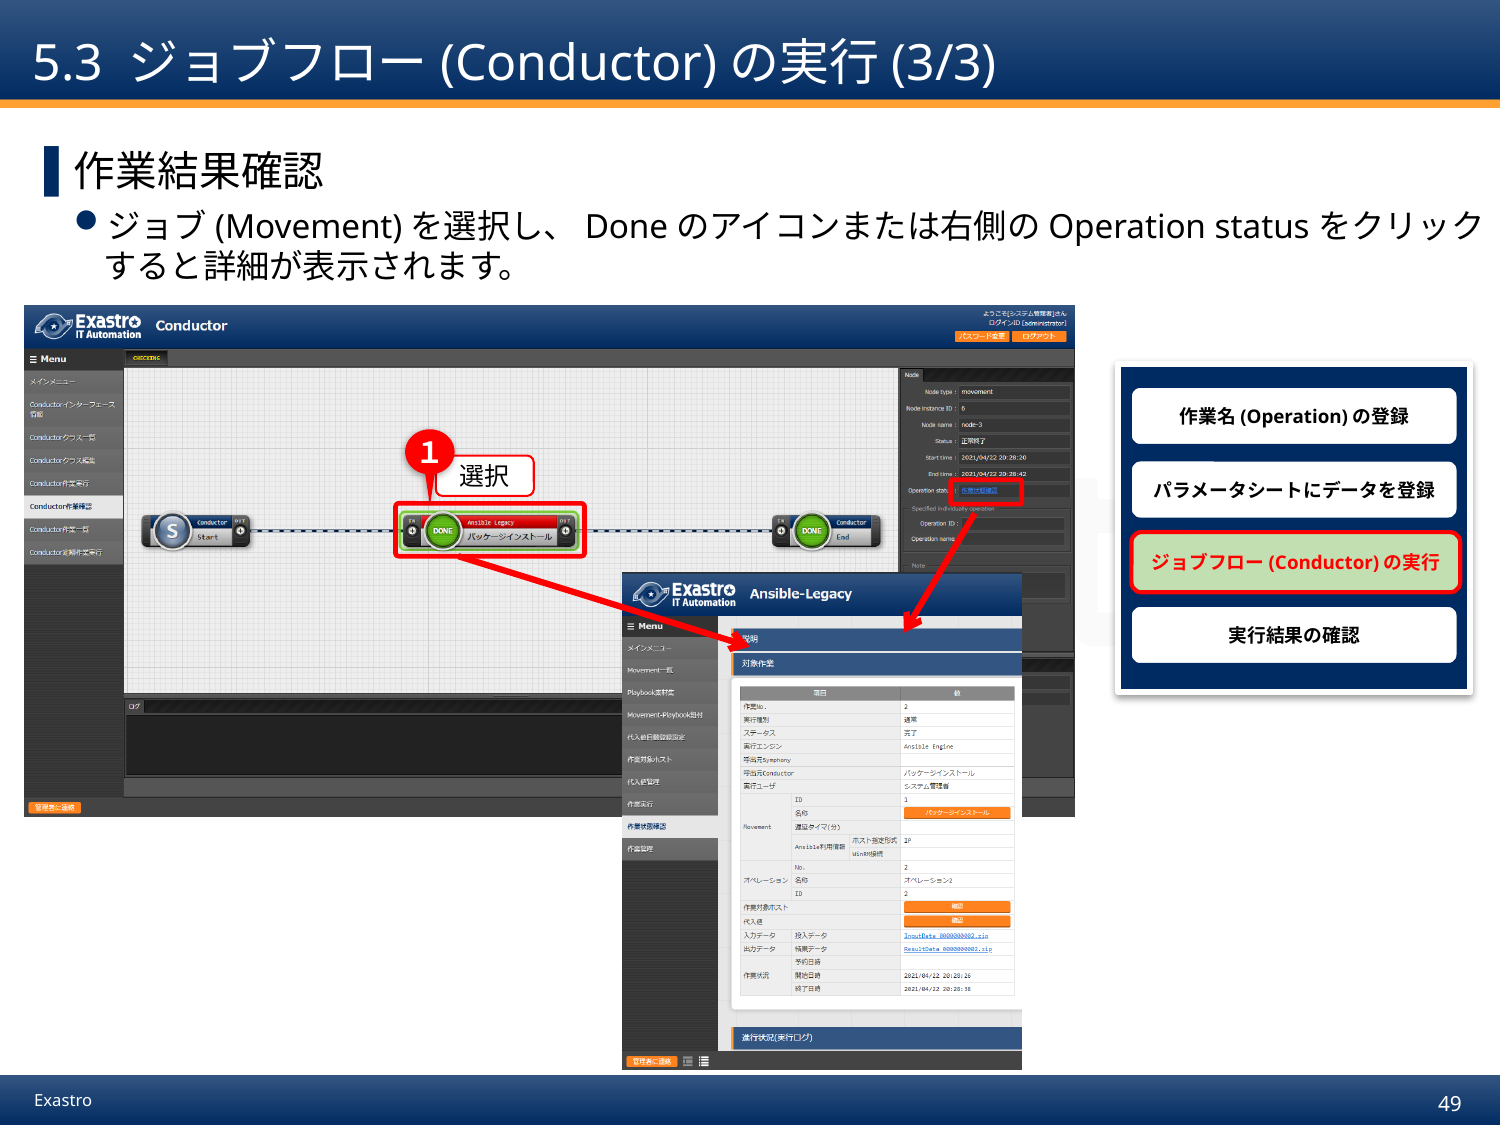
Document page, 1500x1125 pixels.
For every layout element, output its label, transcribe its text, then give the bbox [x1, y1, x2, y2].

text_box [457, 555, 751, 647]
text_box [903, 513, 976, 634]
text_box ジョブフロー(Conductor)の実行 [1129, 529, 1463, 595]
text_box [1115, 361, 1473, 695]
picture [0, 0, 1500, 1125]
list 作業結果確認 ジョブ(Movement)を選択し、Doneのアイコンまたは右側のOperation statusをクリックすると詳細が表示されます。 [29, 137, 1500, 1059]
text_box 作業名(Operation)の登録 [1127, 383, 1461, 449]
text_box パラメータシートにデータを登録 [1127, 457, 1461, 522]
title 5.3 ジョブフロー(Conductor)の実行(3/3) [17, 18, 1459, 96]
text_box 実行結果の確認 [1127, 602, 1461, 668]
